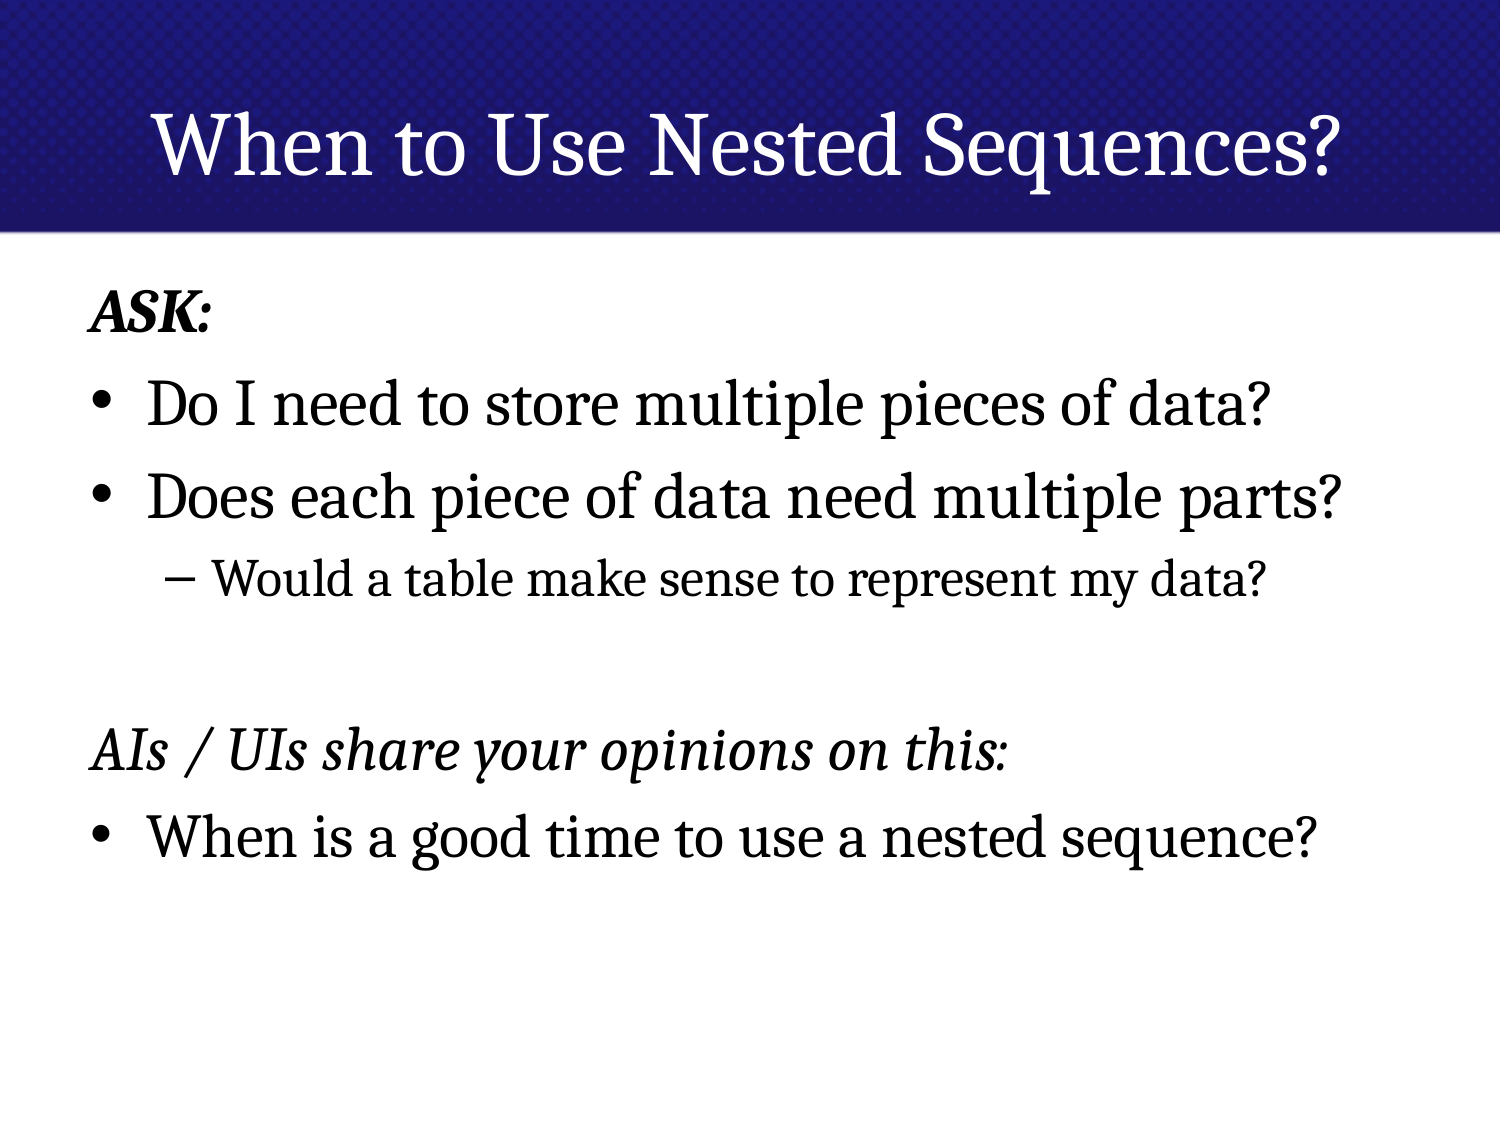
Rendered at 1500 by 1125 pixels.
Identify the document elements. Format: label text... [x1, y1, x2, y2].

picture [0, 0, 1500, 1125]
list ASK: Do I need to store multiple pieces of data? Does each piece of data need multiple parts? Would a table make sense to represent my data? AIs / UIs share your opinions on this: When is a good time to use a nested sequence? [75, 262, 1425, 1101]
title When to Use Nested Sequences? [75, 45, 1425, 233]
